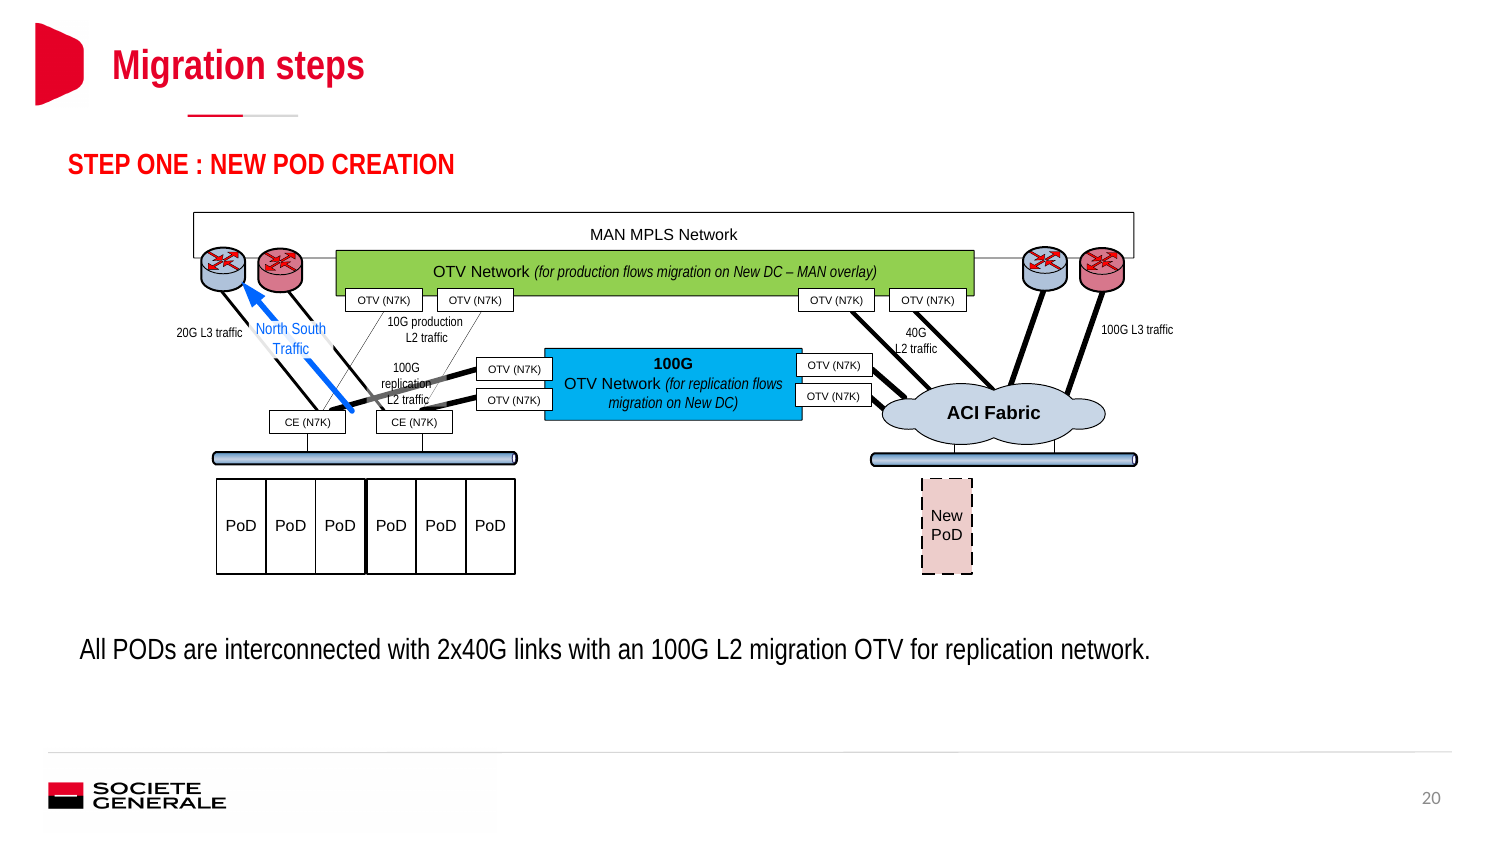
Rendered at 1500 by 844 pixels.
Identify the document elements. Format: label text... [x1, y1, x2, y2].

picture [35, 20, 89, 108]
text_box Migration steps [112, 32, 1223, 94]
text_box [175, 210, 1176, 576]
text_box All PODs are interconnected with 2x40G links with an 100G L2 migration OTV for replication network. [64, 622, 1424, 673]
text_box STEP ONE : NEW POD CREATION [53, 138, 1412, 223]
slide_number 20 [1118, 774, 1456, 820]
picture [43, 747, 497, 833]
